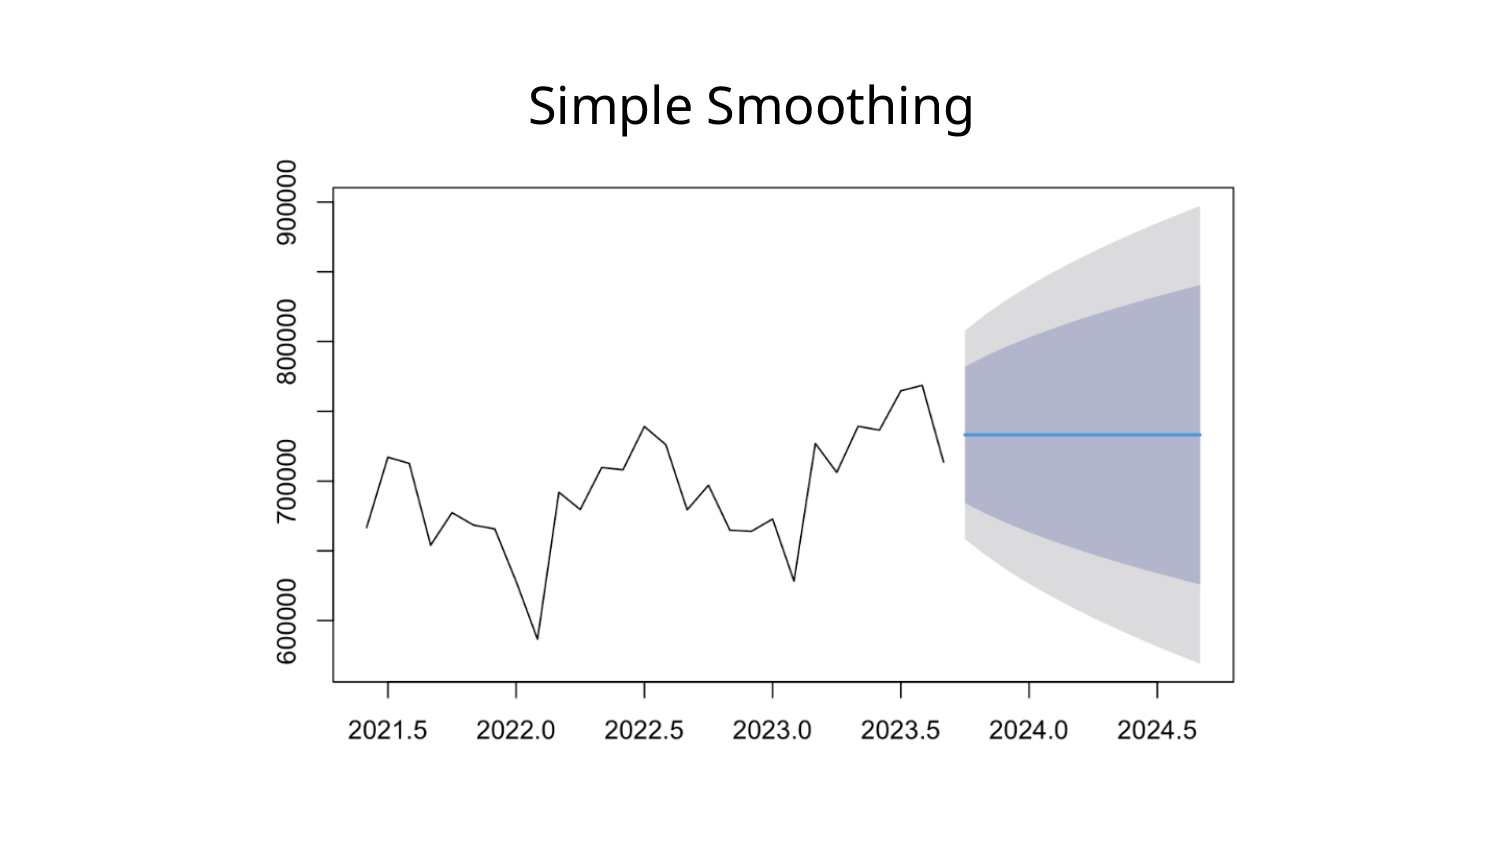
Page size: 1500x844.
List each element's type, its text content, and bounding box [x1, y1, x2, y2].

title Simple Smoothing [79, 68, 1426, 148]
picture [227, 146, 1273, 804]
